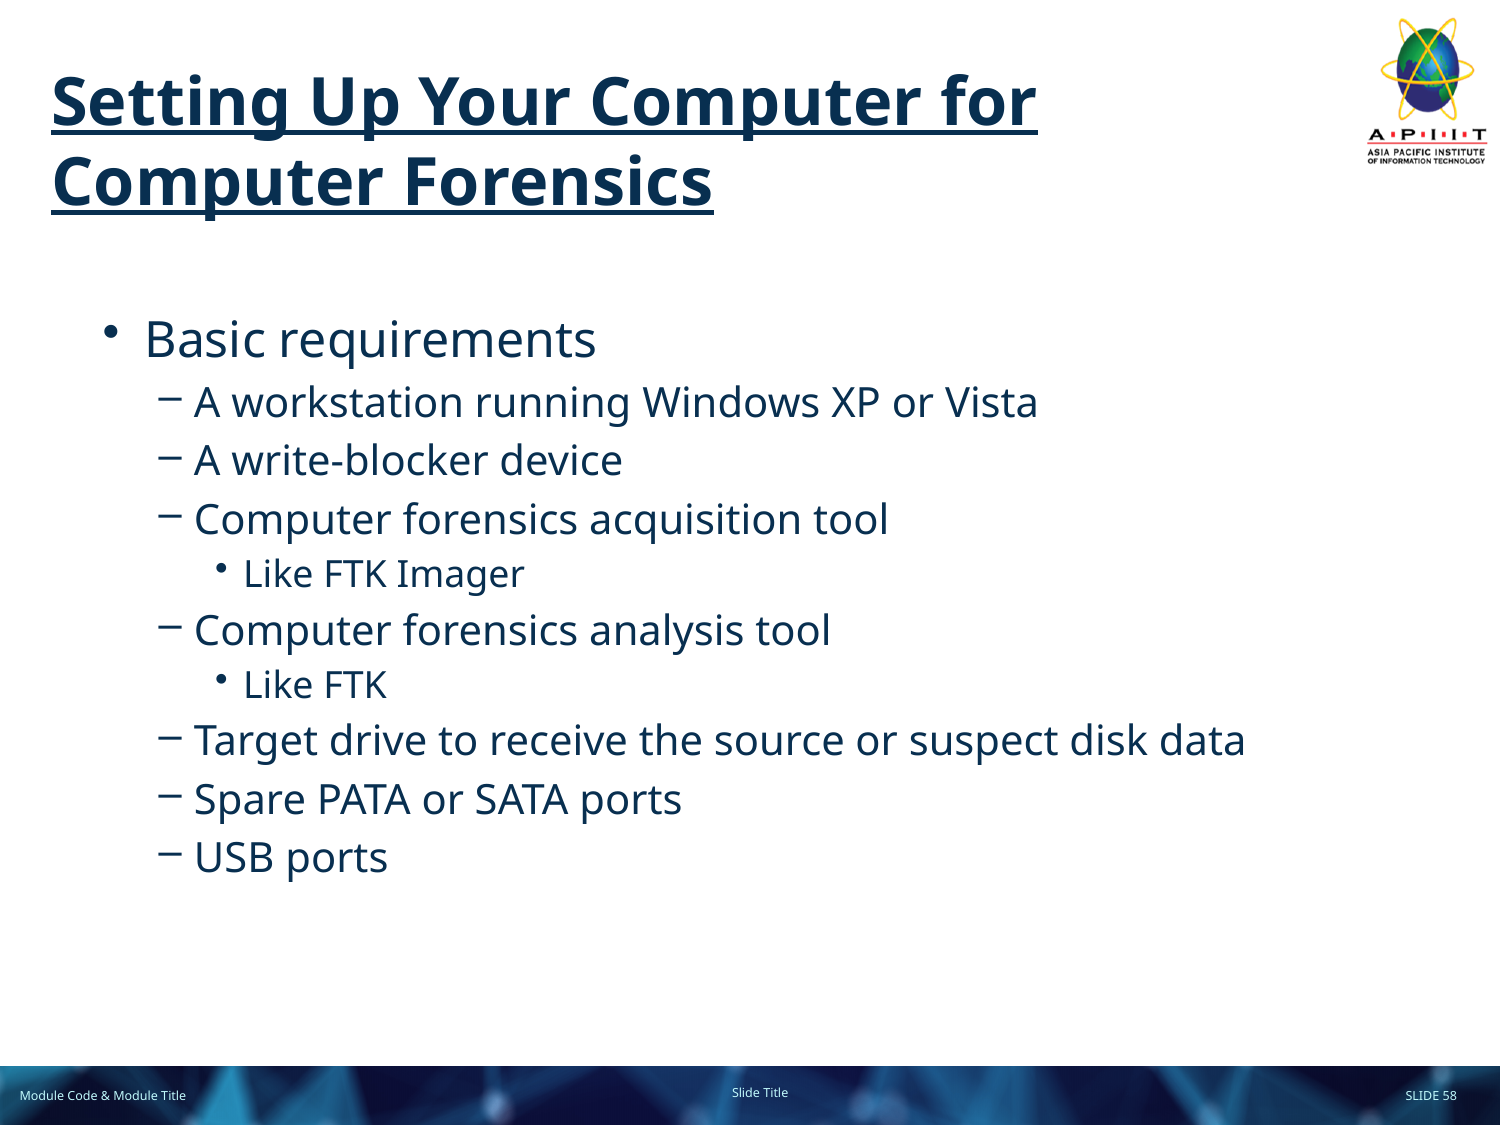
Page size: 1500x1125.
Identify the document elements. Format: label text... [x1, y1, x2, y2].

list Basic requirements A workstation running Windows XP or Vista A write-blocker device Computer forensics acquisition tool Like FTK Imager Computer forensics analysis tool Like FTK Target drive to receive the source or suspect disk data Spare PATA or SATA ports USB ports [87, 299, 1413, 1025]
title Setting Up Your Computer for Computer Forensics [36, 45, 1323, 233]
picture [0, 1066, 1500, 1125]
picture [1353, 0, 1500, 182]
